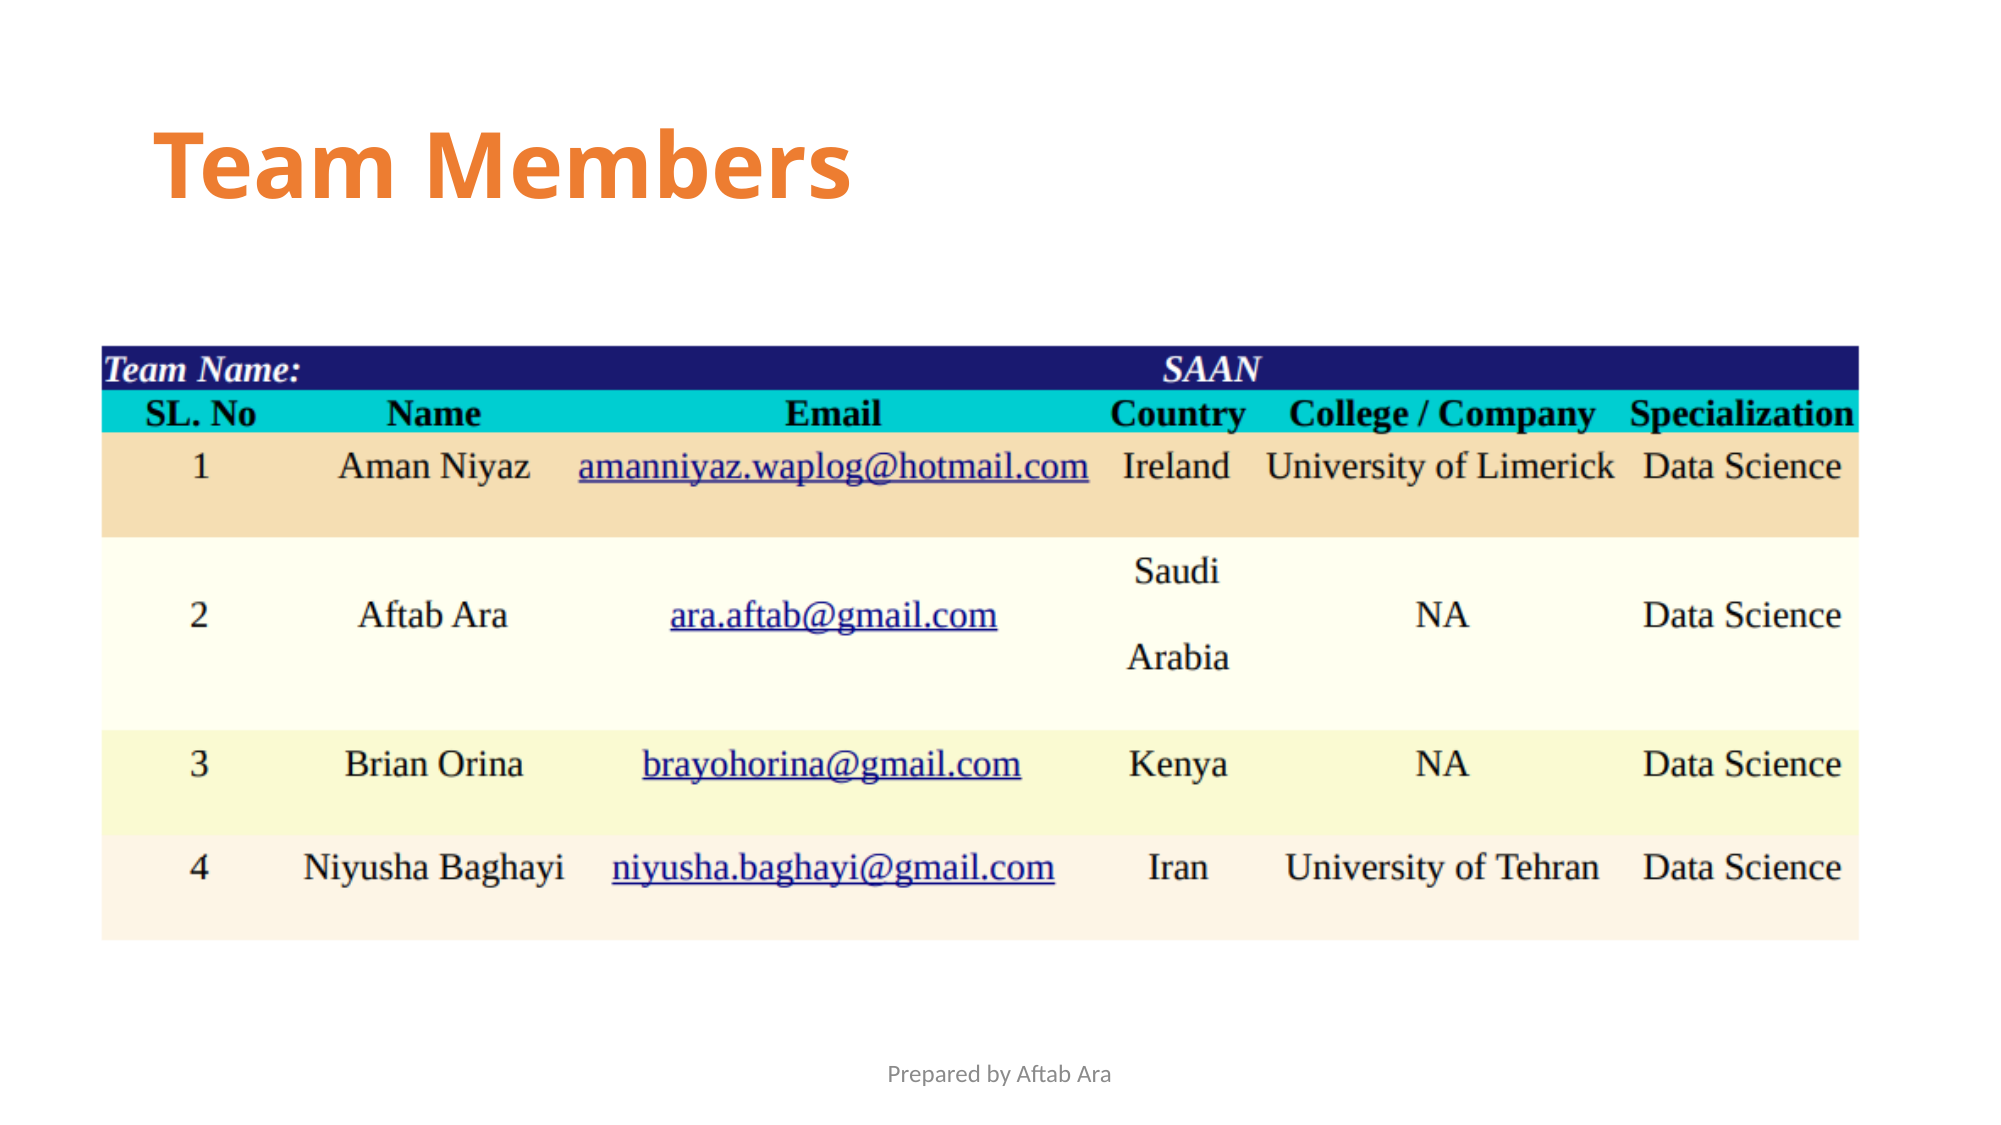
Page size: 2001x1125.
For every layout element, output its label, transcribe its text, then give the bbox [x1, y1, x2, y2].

title Team Members [137, 59, 1863, 278]
footer Prepared by Aftab Ara [662, 1042, 1338, 1103]
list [61, 292, 1884, 977]
